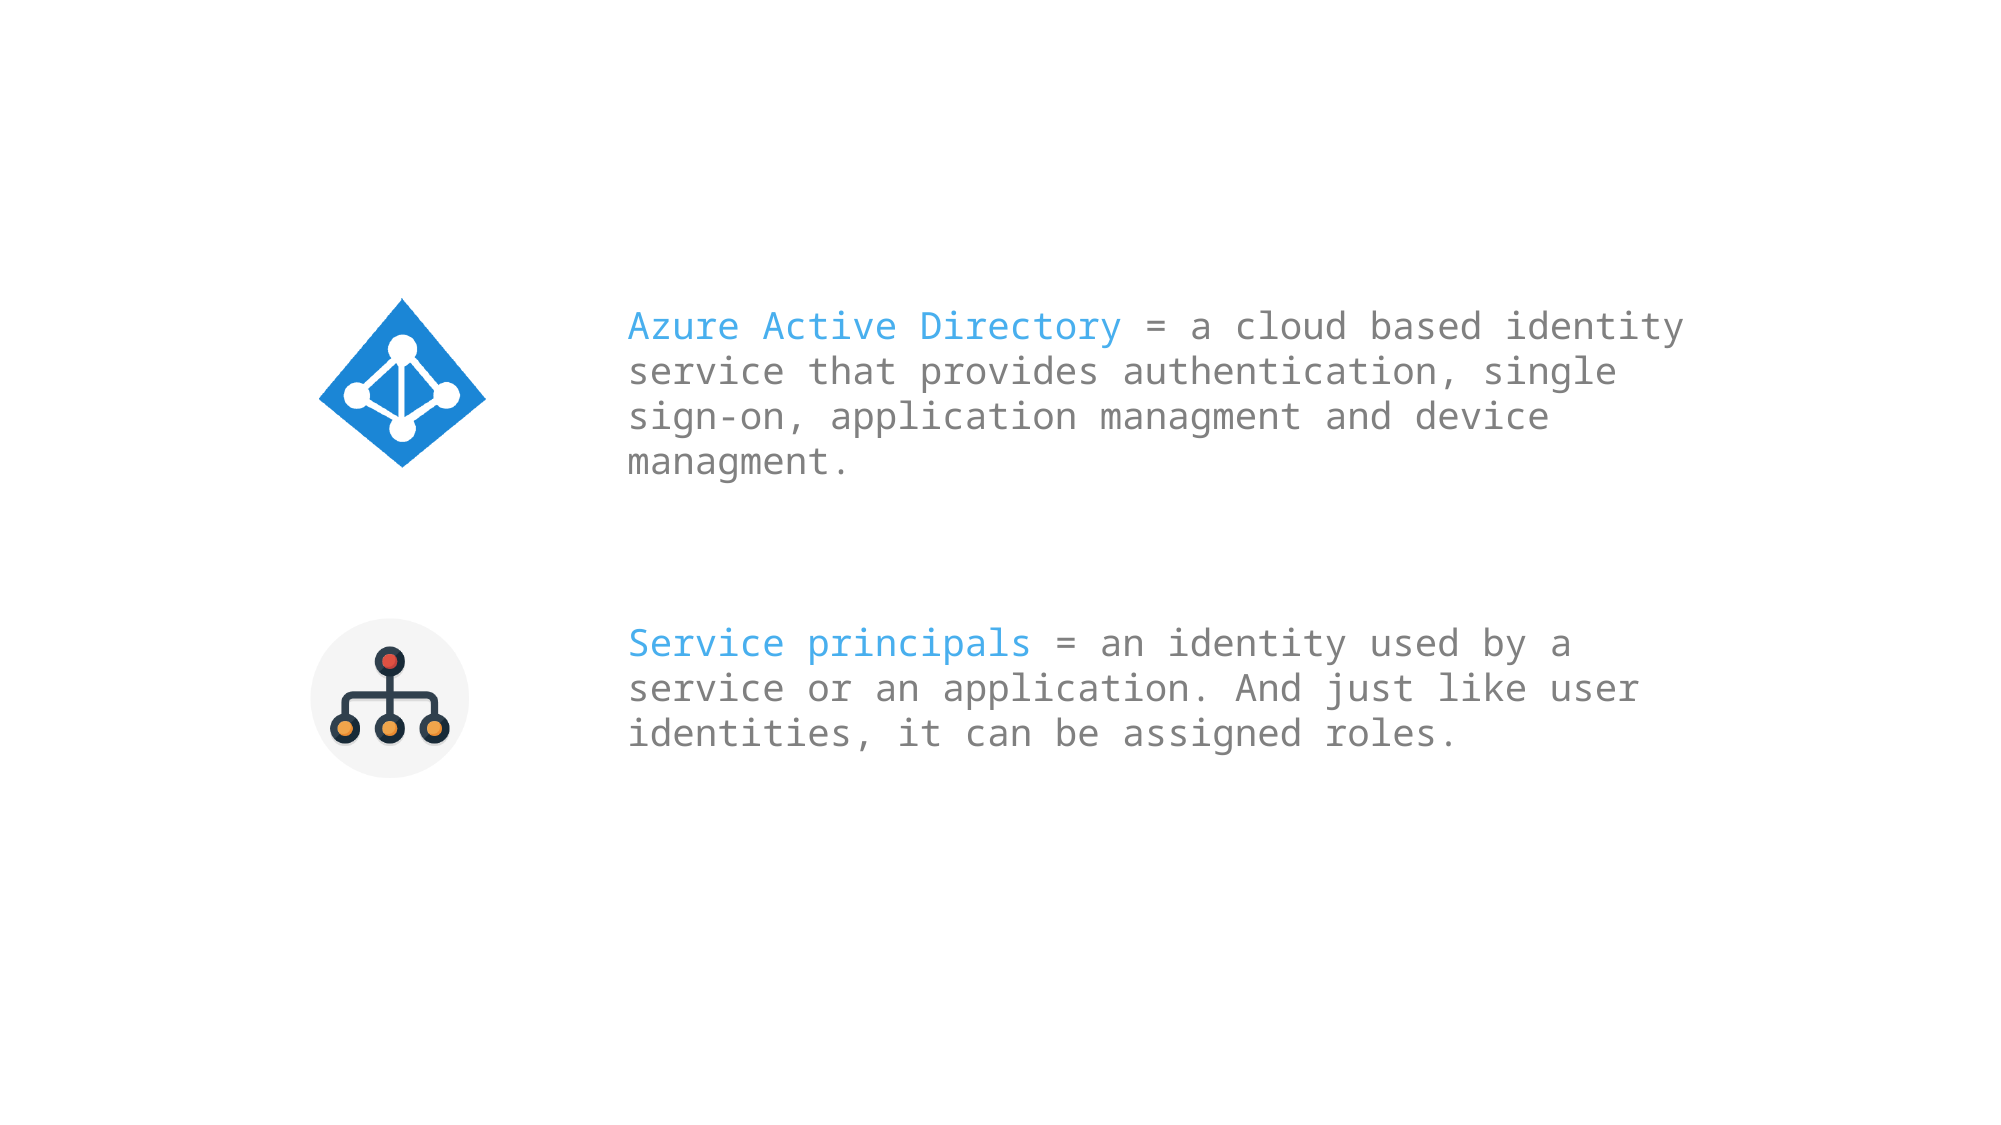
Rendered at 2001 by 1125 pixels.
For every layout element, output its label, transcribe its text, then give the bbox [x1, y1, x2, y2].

picture [304, 294, 502, 480]
picture [277, 605, 502, 791]
text_box Azure Active Directory = a cloud based identity service that provides authentication, single sign-on, application managment and device managment. [612, 294, 1720, 490]
text_box Service principals = an identity used by a service or an application. And just like user identities, it can be assigned roles. [612, 611, 1720, 762]
